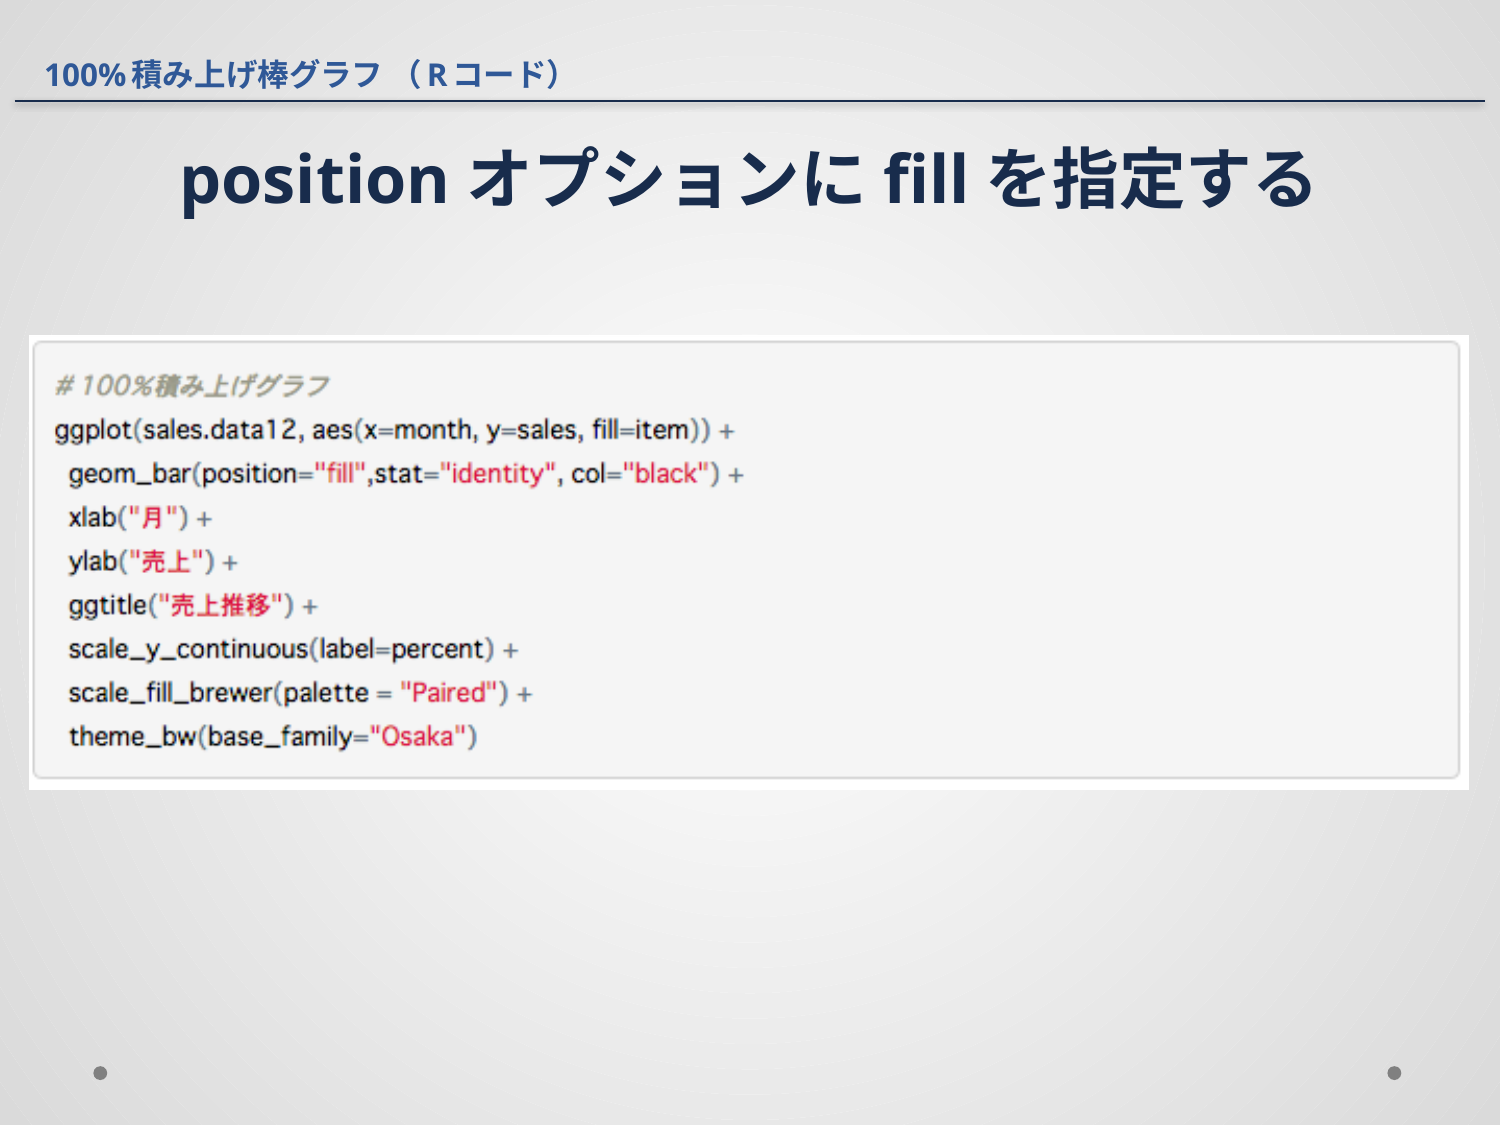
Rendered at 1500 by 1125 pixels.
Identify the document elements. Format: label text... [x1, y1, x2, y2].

title 100%積み上げ棒グラフ （Rコード） [29, 9, 1471, 97]
text_box positionオプションにfillを指定する [28, 129, 1471, 225]
picture [28, 335, 1469, 790]
